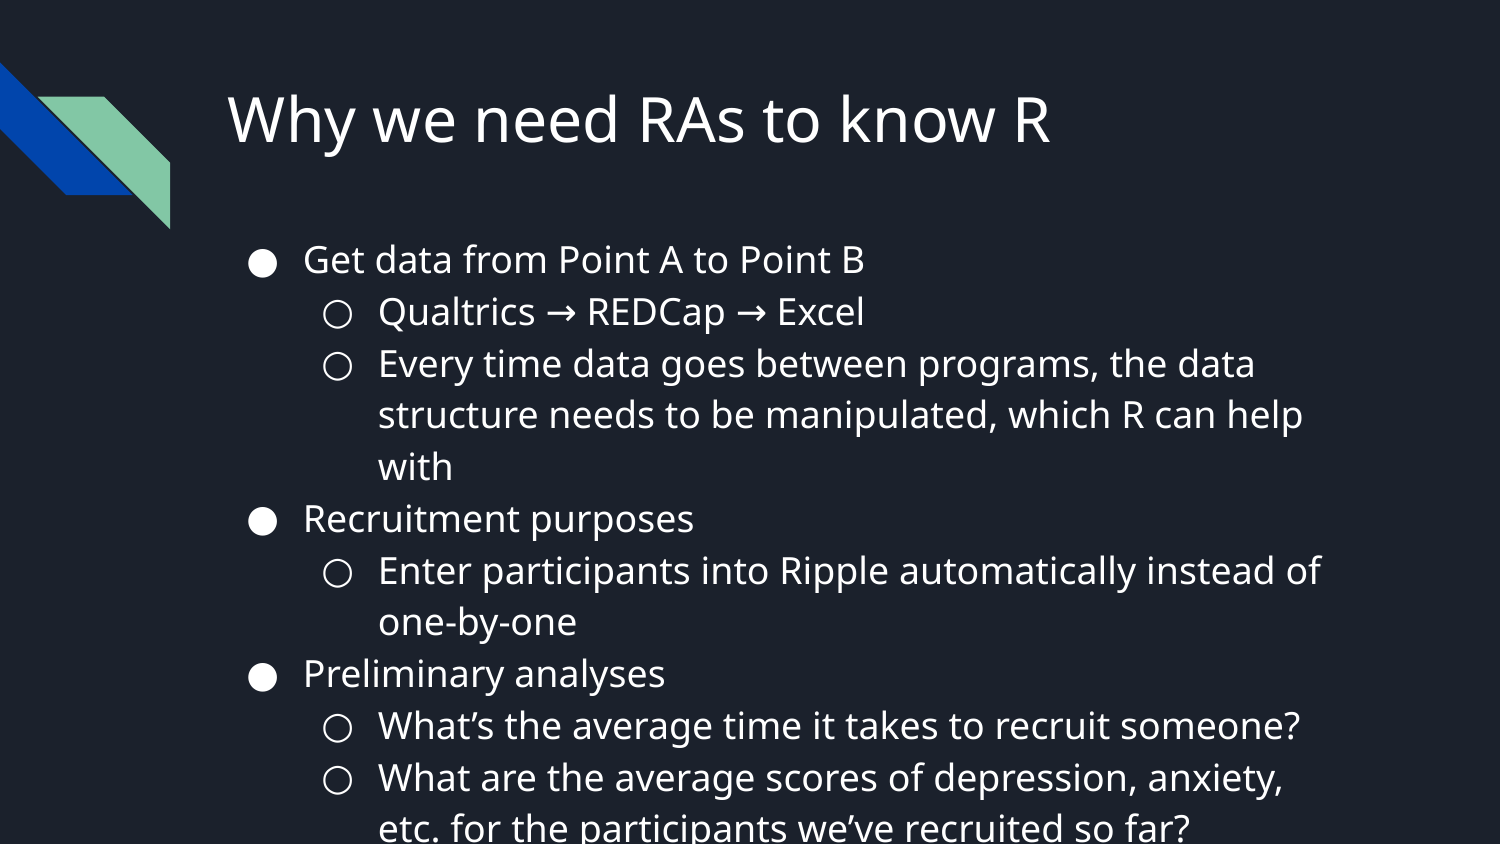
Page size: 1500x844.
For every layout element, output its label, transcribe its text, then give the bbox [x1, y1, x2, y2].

title Why we need RAs to know R [212, 64, 1368, 214]
list Get data from Point A to Point B Qualtrics → REDCap → Excel Every time data goes between programs, the data structure needs to be manipulated, which R can help with Recruitment purposes Enter participants into Ripple automatically instead of one-by-one Preliminary analyses What’s the average time it takes to recruit someone? What are the average scores of depression, anxiety, etc. for the participants we’ve recruited so far? [212, 214, 1368, 693]
